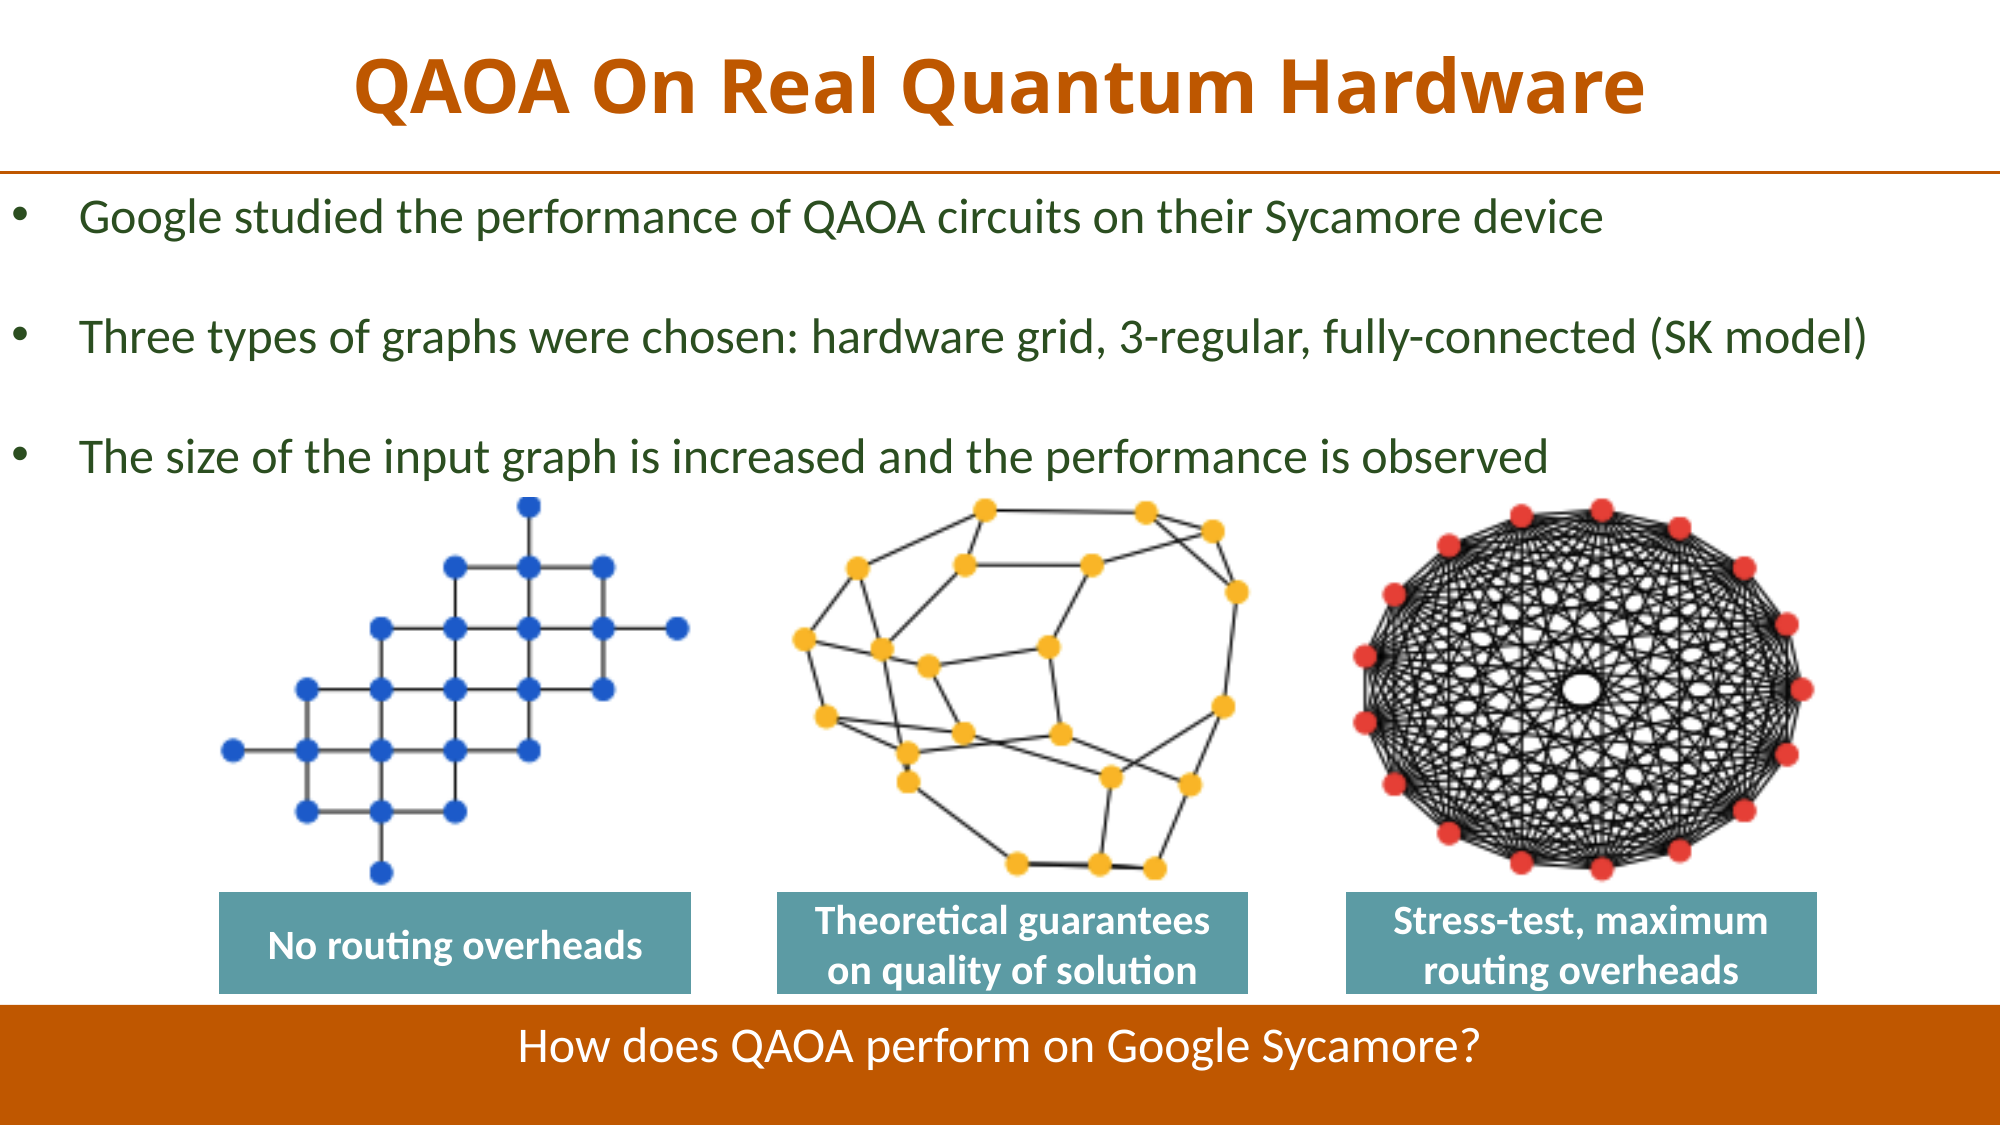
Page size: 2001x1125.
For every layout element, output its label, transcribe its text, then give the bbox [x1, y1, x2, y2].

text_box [87, 439, 1913, 928]
text_box Theoretical guarantees on quality of solution [773, 939, 1253, 998]
text_box Google studied the performance of QAOA circuits on their Sycamore device Three types of graphs were chosen: hardware grid, 3-regular, fully-connected (SK model) The size of the input graph is increased and the performance is observed [0, 182, 2000, 491]
text_box Stress-test, maximum routing overheads [1341, 939, 1821, 998]
text_box How does QAOA perform on Google Sycamore? [0, 1004, 2000, 1125]
text_box QAOA On Real Quantum Hardware [13, 6, 1987, 171]
text_box No routing overheads [215, 939, 695, 998]
